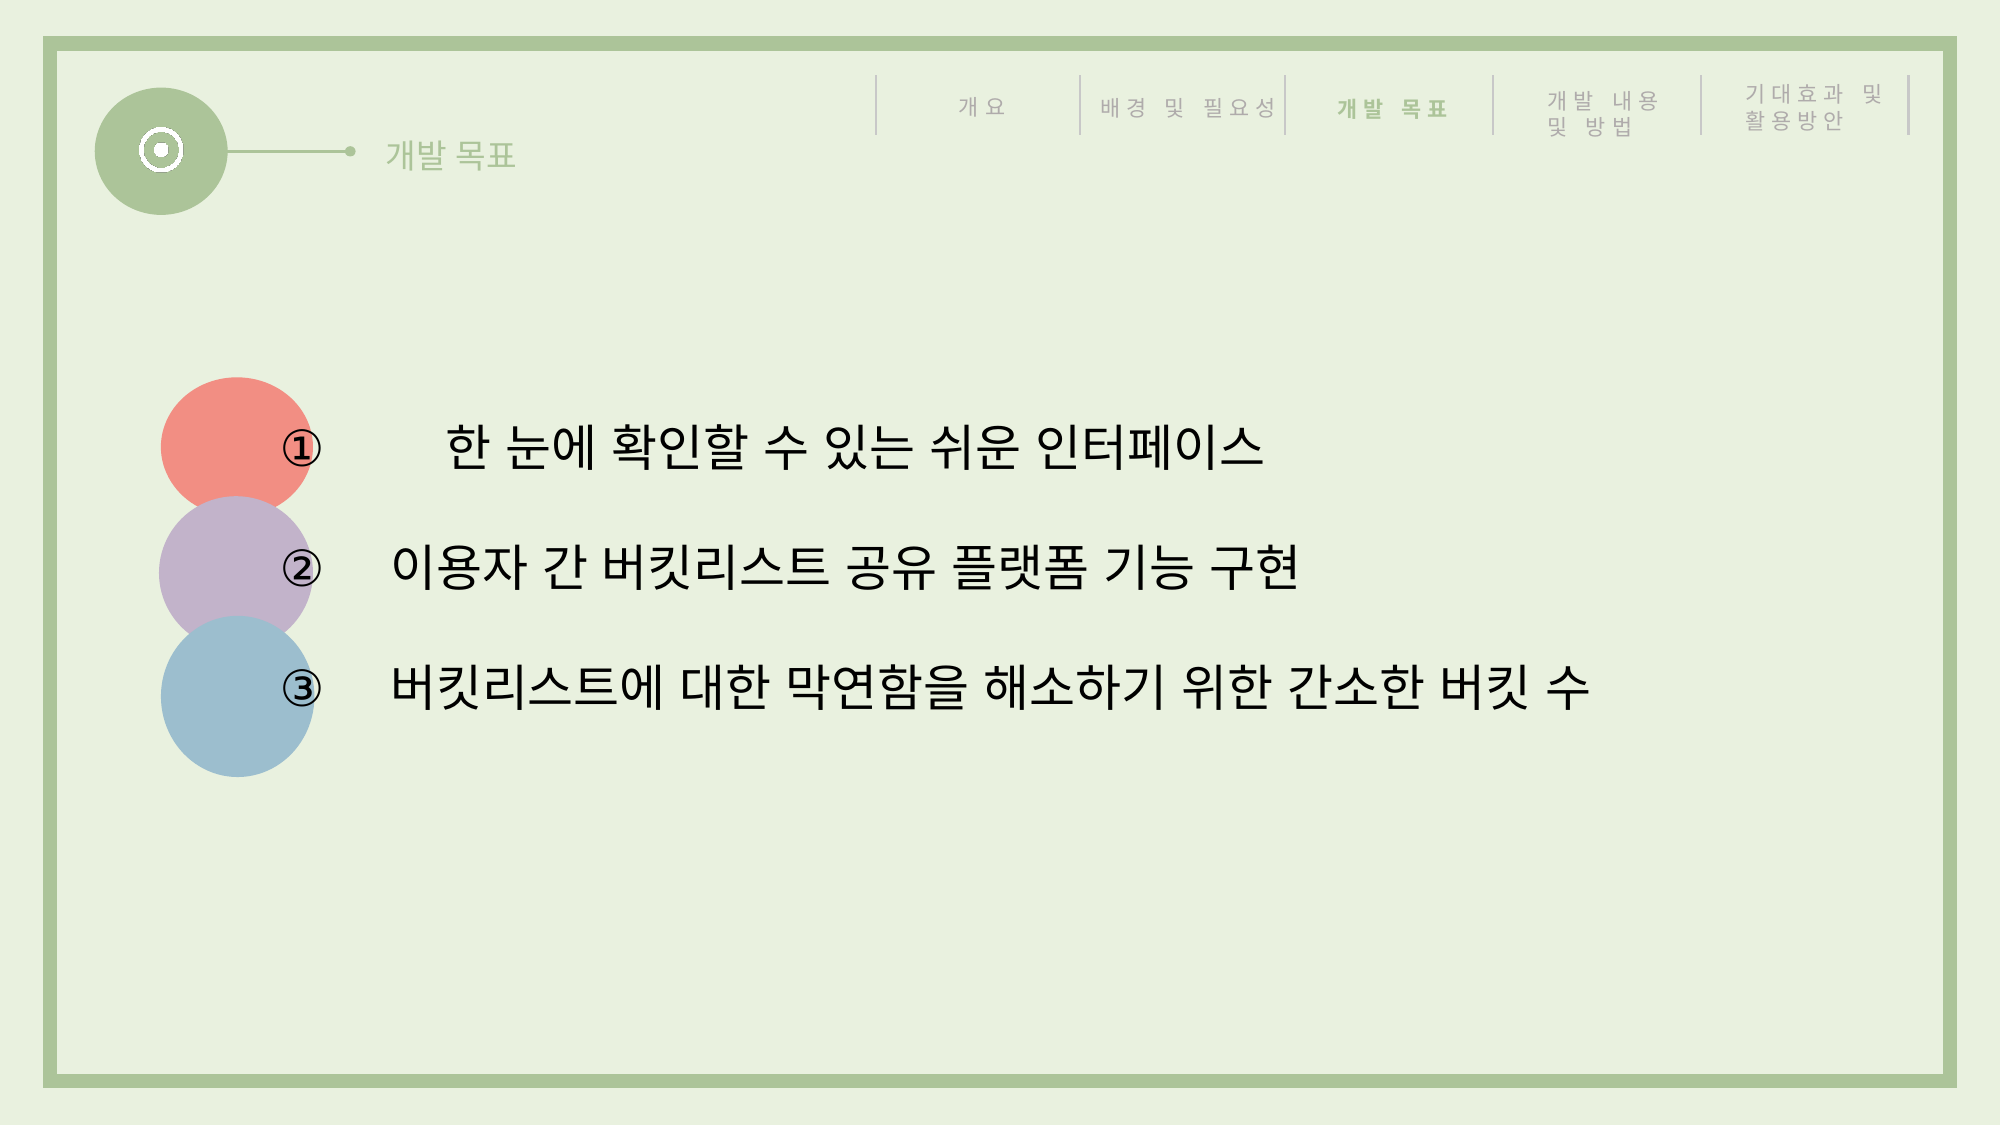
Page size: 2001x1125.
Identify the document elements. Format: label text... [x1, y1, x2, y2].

text_box 기대효과 및 활용방안 [1730, 73, 1910, 141]
text_box 한 눈에 확인할 수 있는 쉬운 인터페이스 이용자 간 버킷리스트 공유 플랫폼 기능 구현 버킷리스트에 대한 막연함을 해소하기 위한 간소한 버킷 수 [264, 408, 1607, 724]
text_box 배경 및 필요성 [1286, 87, 1291, 129]
text_box [159, 614, 311, 779]
text_box 개발 내용 및 방법 [1532, 80, 1686, 148]
picture [130, 124, 193, 175]
text_box 개요 [944, 85, 1021, 127]
text_box 배경 및 필요성 [1085, 87, 1285, 129]
text_box [157, 495, 264, 634]
text_box [49, 43, 1951, 1082]
text_box 개발 목표 [1322, 88, 1464, 130]
text_box [159, 376, 302, 506]
